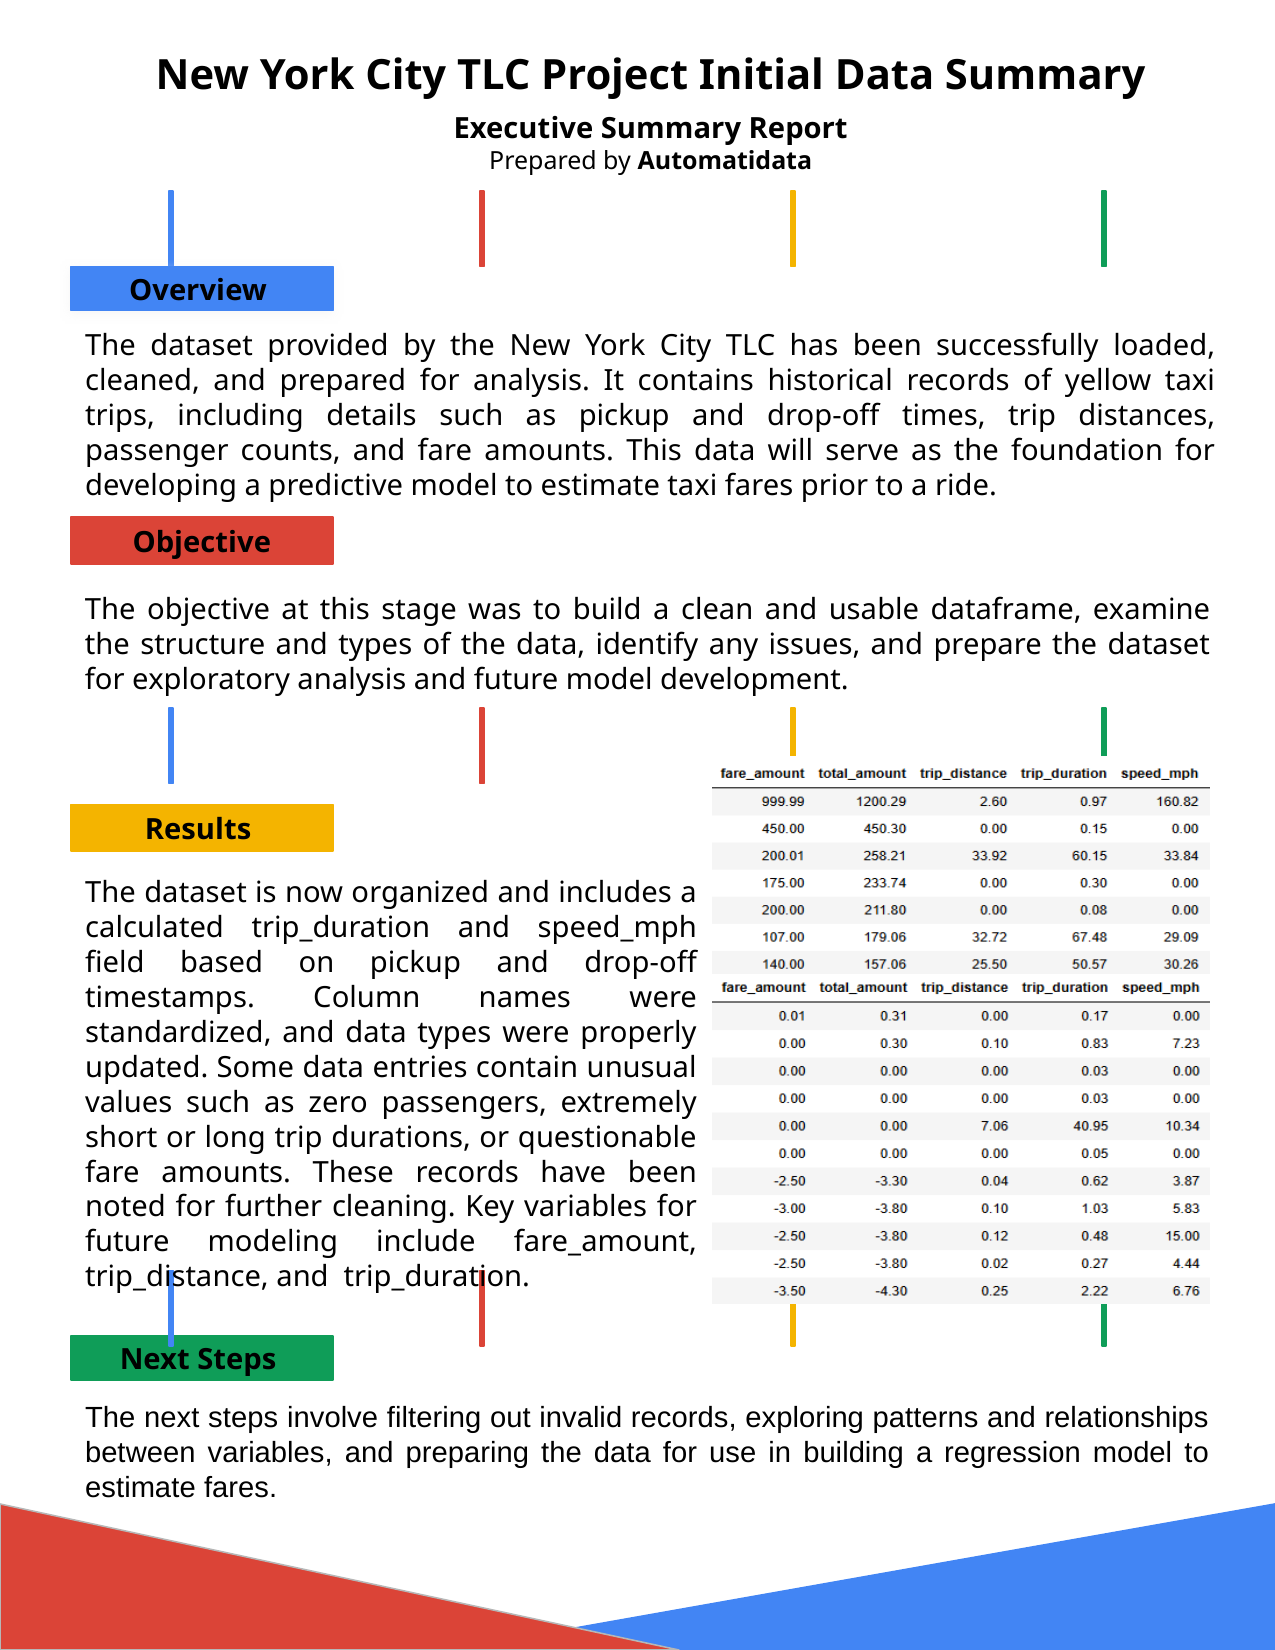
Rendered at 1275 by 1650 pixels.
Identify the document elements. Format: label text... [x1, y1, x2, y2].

text_box The objective at this stage was to build a clean and usable dataframe, examine the structure and types of the data, identify any issues, and prepare the dataset for exploratory analysis and future model development. [70, 583, 1226, 703]
text_box New York City TLC Project Initial Data Summary [70, 32, 1232, 94]
text_box The dataset provided by the New York City TLC has been successfully loaded, cleaned, and prepared for analysis. It contains historical records of yellow taxi trips, including details such as pickup and drop-off times, trip distances, passenger counts, and fare amounts. This data will serve as the foundation for developing a predictive model to estimate taxi fares prior to a ride. [70, 311, 1232, 516]
picture [712, 756, 1210, 1304]
text_box The dataset is now organized and includes a calculated trip_duration and speed_mph field based on pickup and drop-off timestamps. Column names were standardized, and data types were properly updated. Some data entries contain unusual values such as zero passengers, extremely short or long trip durations, or questionable fare amounts. These records have been noted for further cleaning. Key variables for future modeling include fare_amount, trip_distance, and trip_duration. [70, 858, 708, 1308]
text_box The next steps involve filtering out invalid records, exploring patterns and relationships between variables, and preparing the data for use in building a regression model to estimate fares. [70, 1383, 1226, 1519]
text_box Executive Summary Report Prepared by Automatidata [70, 94, 1232, 190]
